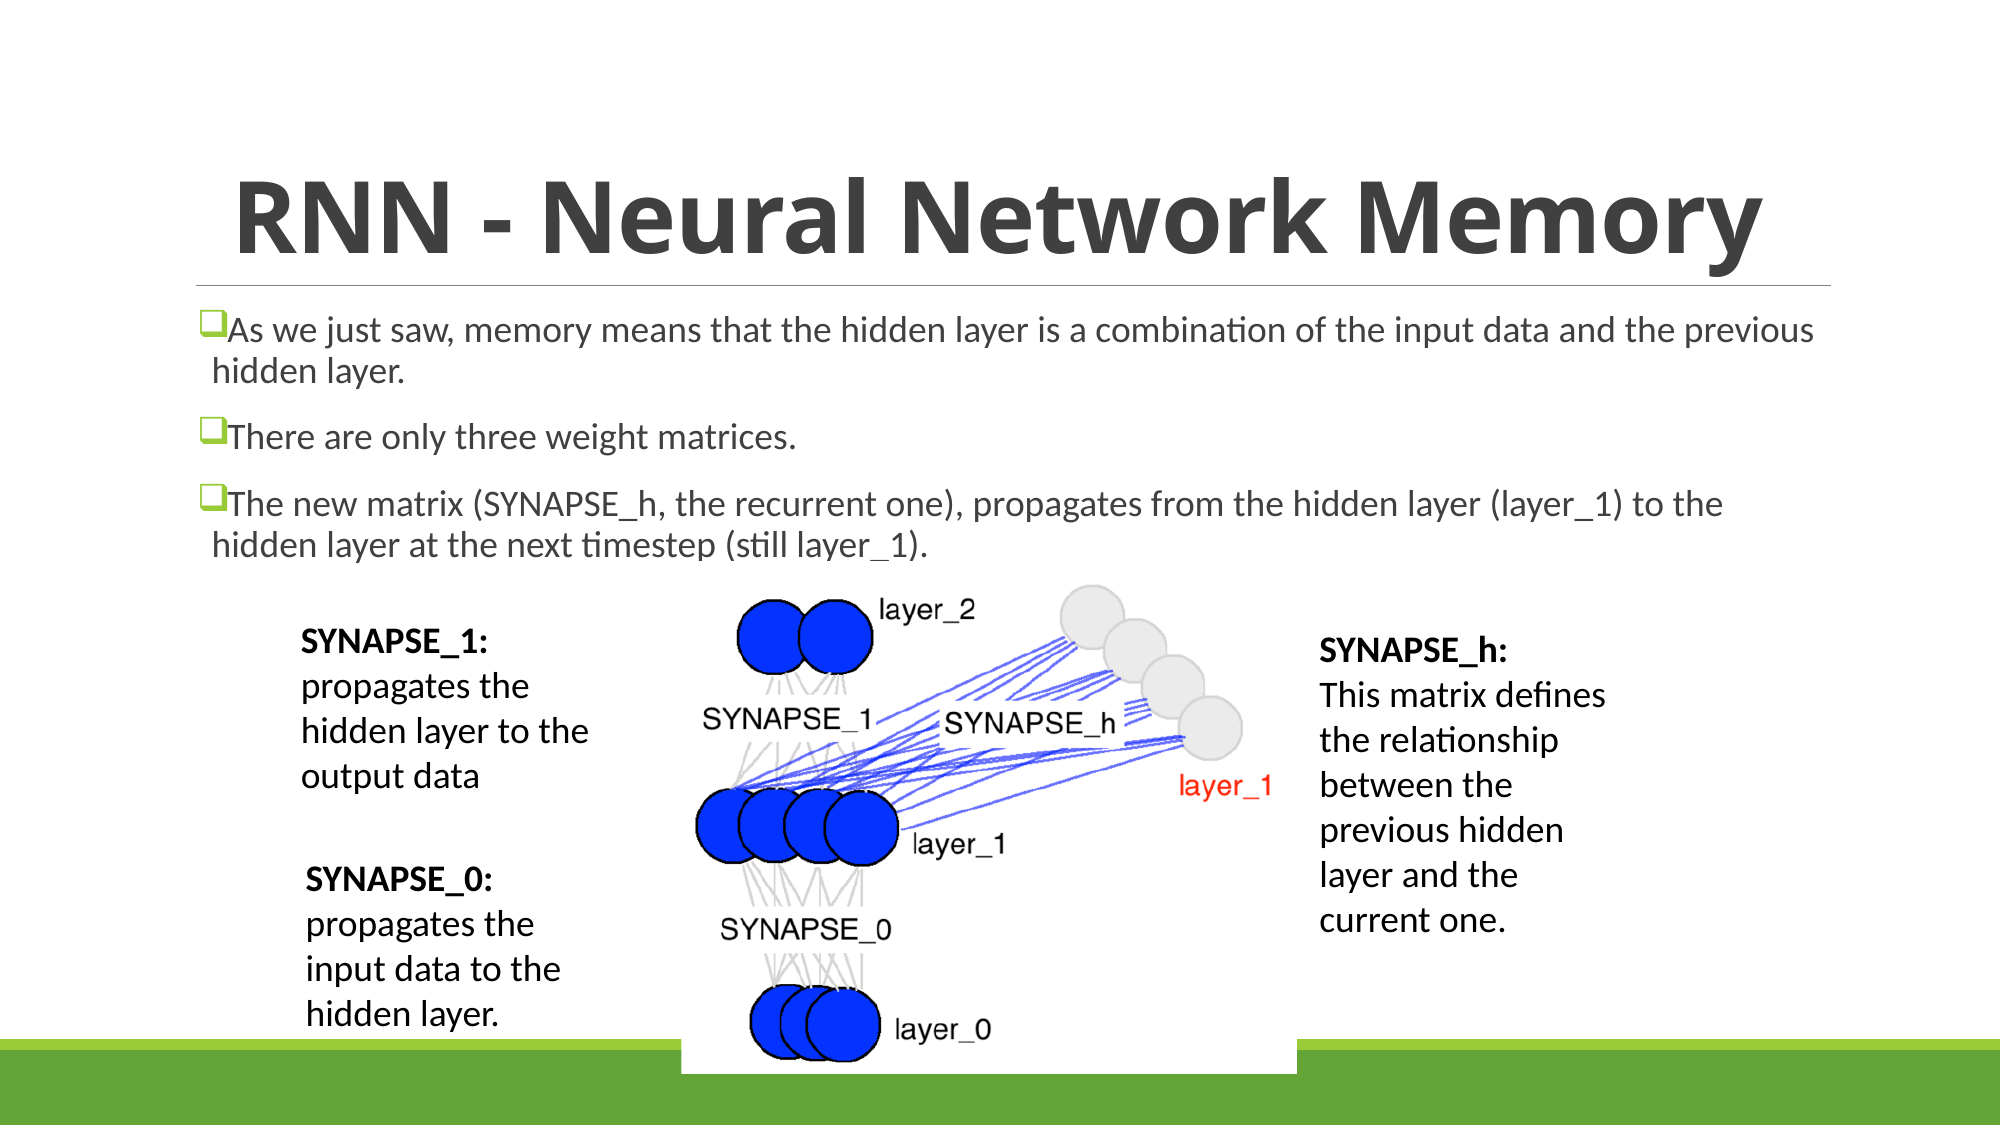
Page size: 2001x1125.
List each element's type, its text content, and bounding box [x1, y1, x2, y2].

text_box SYNAPSE_h: This matrix defines the relationship between the previous hidden layer and the current one. [1305, 617, 1647, 947]
title RNN - Neural Network Memory [215, 43, 1866, 282]
text_box SYNAPSE_0: propagates the input data to the hidden layer. [290, 846, 622, 1041]
text_box SYNAPSE_1: propagates the hidden layer to the output data [286, 608, 643, 804]
list As we just saw, memory means that the hidden layer is a combination of the input data and the previous hidden layer. There are only three weight matrices. The new matrix (SYNAPSE_h, the recurrent one), propagates from the hidden layer (layer_1) to the hidden layer at the next timestep (still layer_1). [197, 302, 1832, 574]
picture [680, 560, 1298, 1074]
